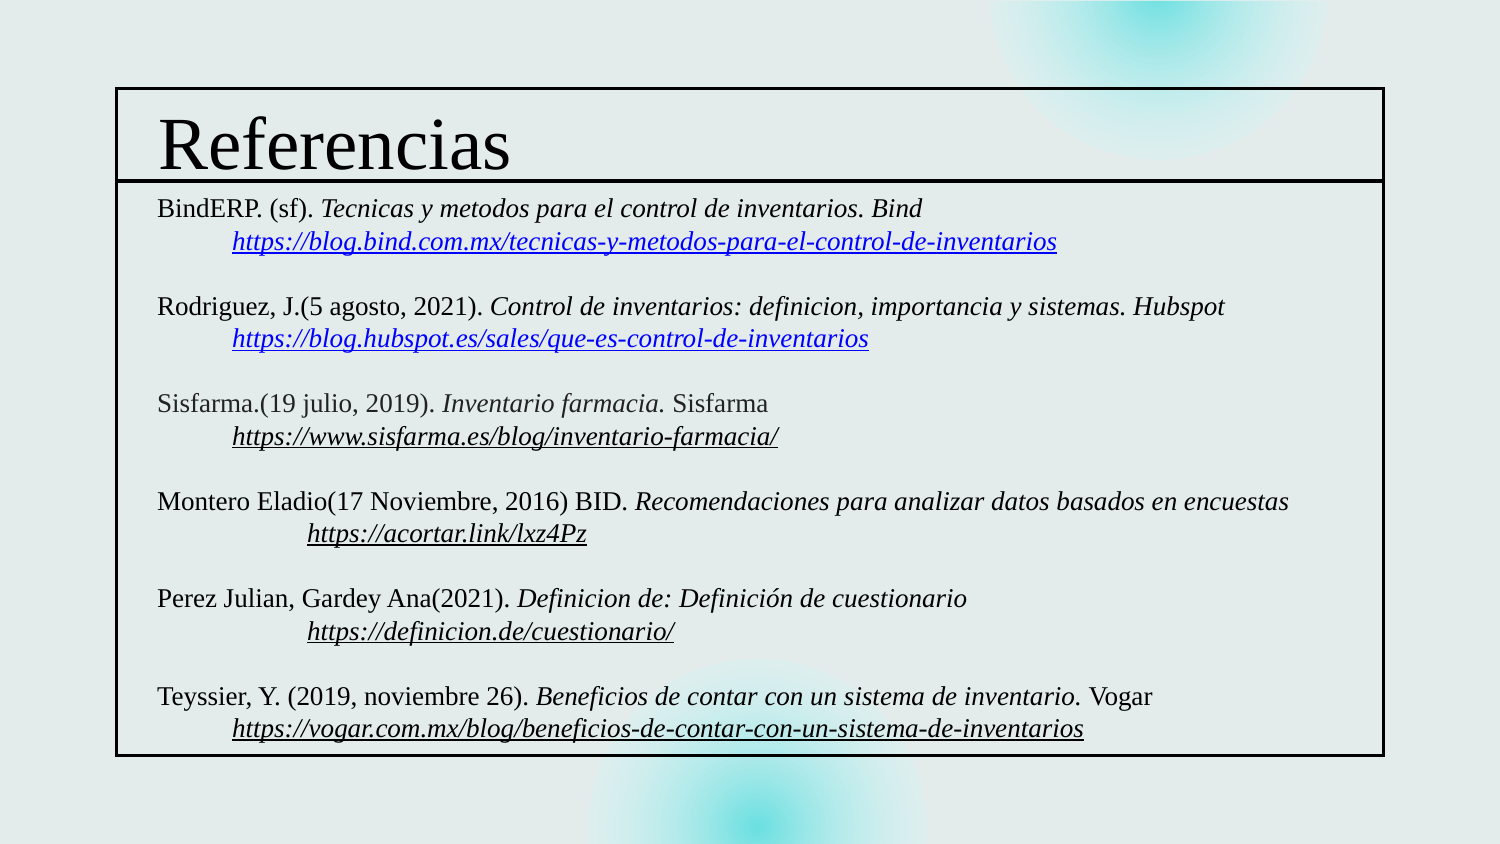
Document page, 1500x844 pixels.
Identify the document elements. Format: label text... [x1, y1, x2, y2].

text_box BindERP. (sf). Tecnicas y metodos para el control de inventarios. Bind https://blog.bind.com.mx/tecnicas-y-metodos-para-el-control-de-inventarios Rodriguez, J.(5 agosto, 2021). Control de inventarios: definicion, importancia y sistemas. Hubspot https://blog.hubspot.es/sales/que-es-control-de-inventarios Sisfarma.(19 julio, 2019). Inventario farmacia. Sisfarma https://www.sisfarma.es/blog/inventario-farmacia/ Montero Eladio(17 Noviembre, 2016) BID. Recomendaciones para analizar datos basados en encuestas https://acortar.link/lxz4Pz Perez Julian, Gardey Ana(2021). Definicion de: Definición de cuestionario https://definicion.de/cuestionario/ Teyssier, Y. (2019, noviembre 26). Beneficios de contar con un sistema de inventario. Vogar https://vogar.com.mx/blog/beneficios-de-contar-con-un-sistema-de-inventarios [142, 175, 1355, 758]
title Referencias [143, 88, 1355, 175]
